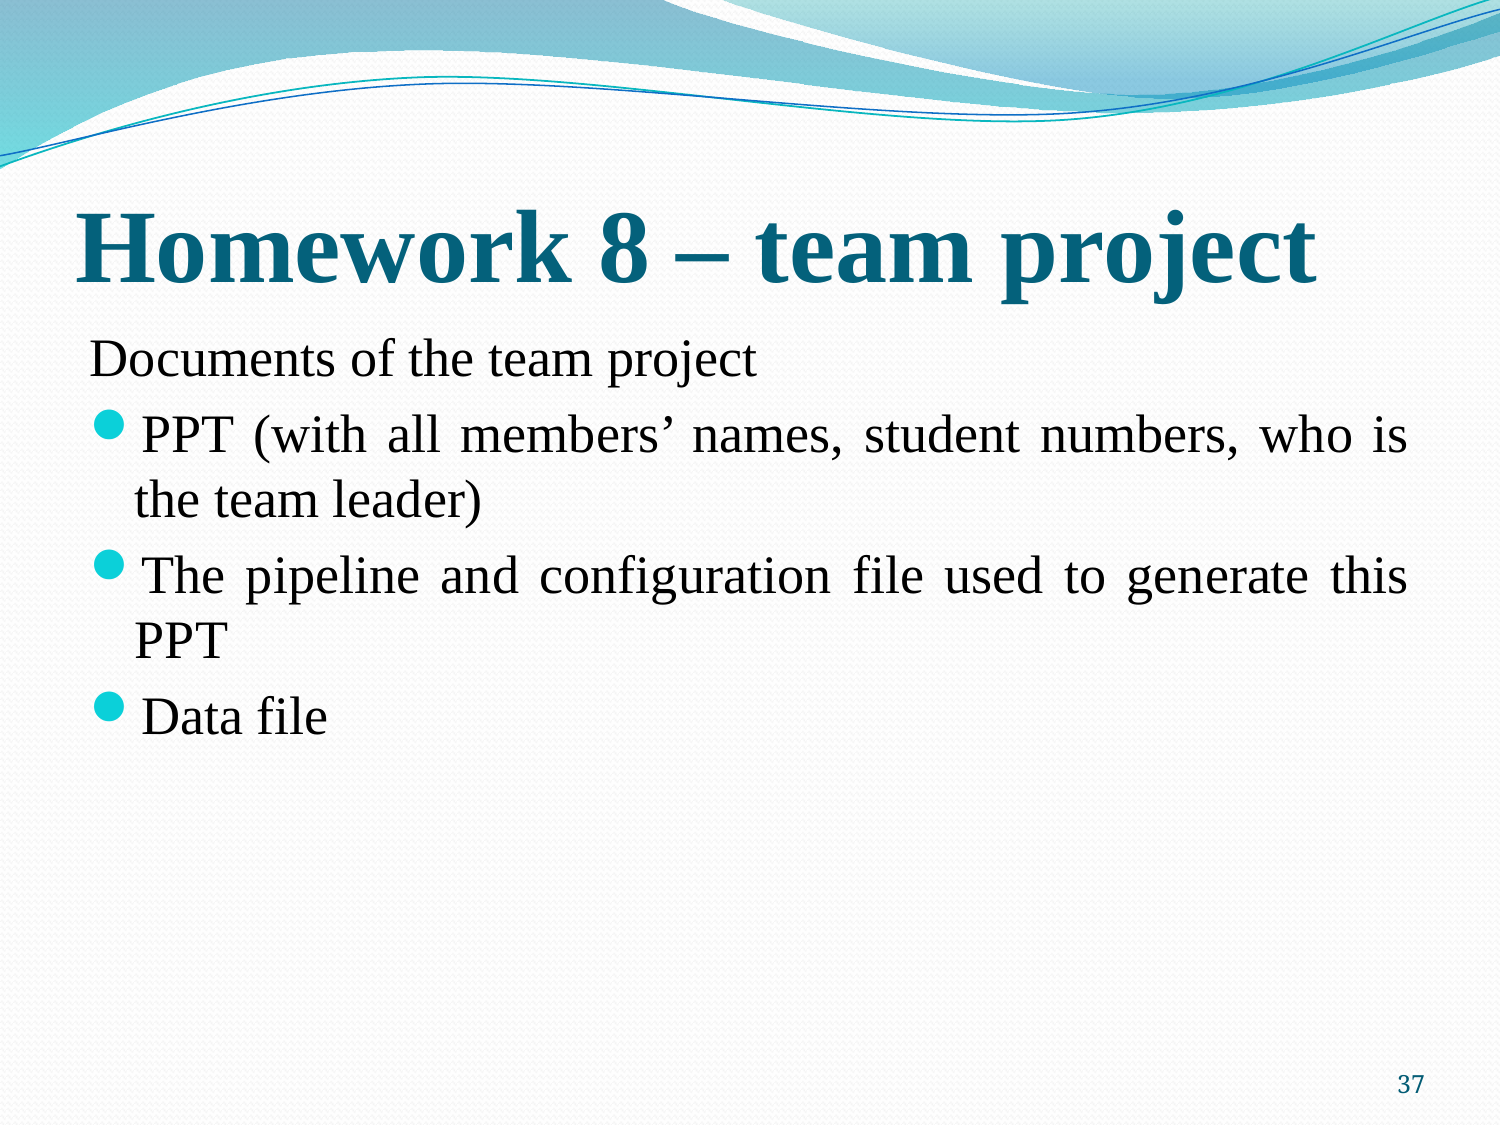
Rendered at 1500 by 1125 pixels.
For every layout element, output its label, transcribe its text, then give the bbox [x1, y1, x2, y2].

slide_number 37 [1299, 1042, 1425, 1103]
title Homework 8 – team project [75, 115, 1425, 303]
list Documents of the team project PPT (with all members’ names, student numbers, who is the team leader) The pipeline and configuration file used to generate this PPT Data file [75, 314, 1425, 1043]
